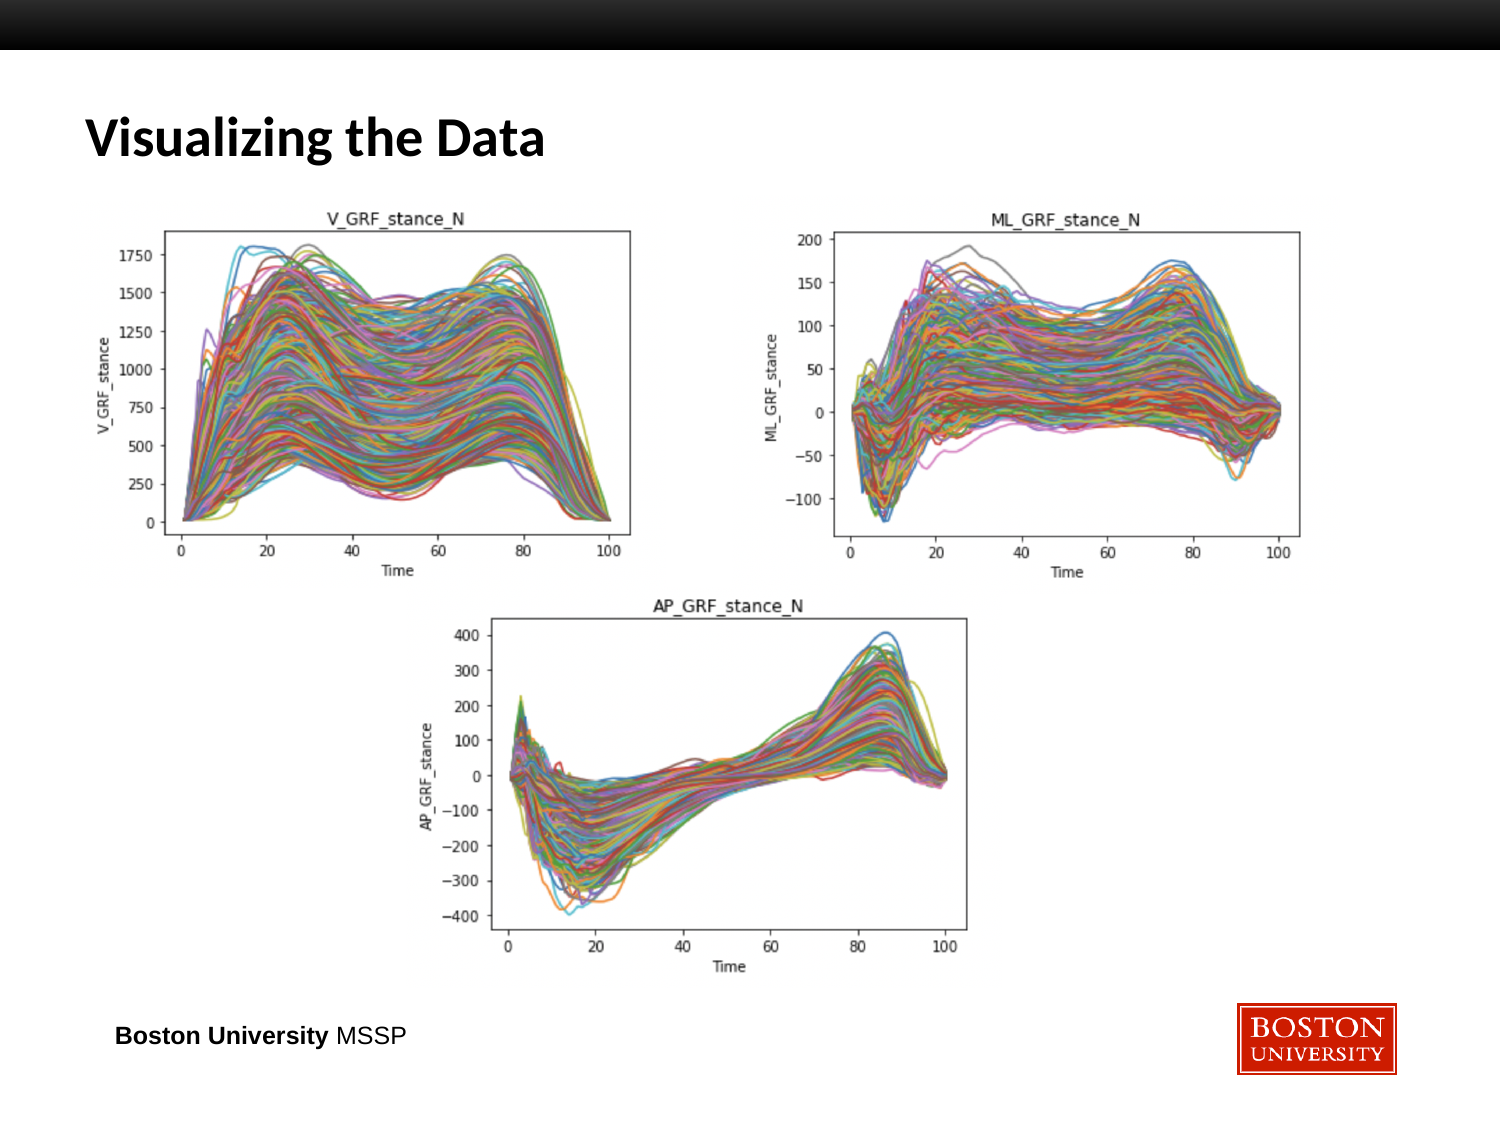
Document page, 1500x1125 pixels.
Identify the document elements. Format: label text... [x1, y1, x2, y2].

title Visualizing the Data [70, 92, 963, 172]
picture [69, 195, 1340, 988]
picture [1237, 1003, 1397, 1075]
